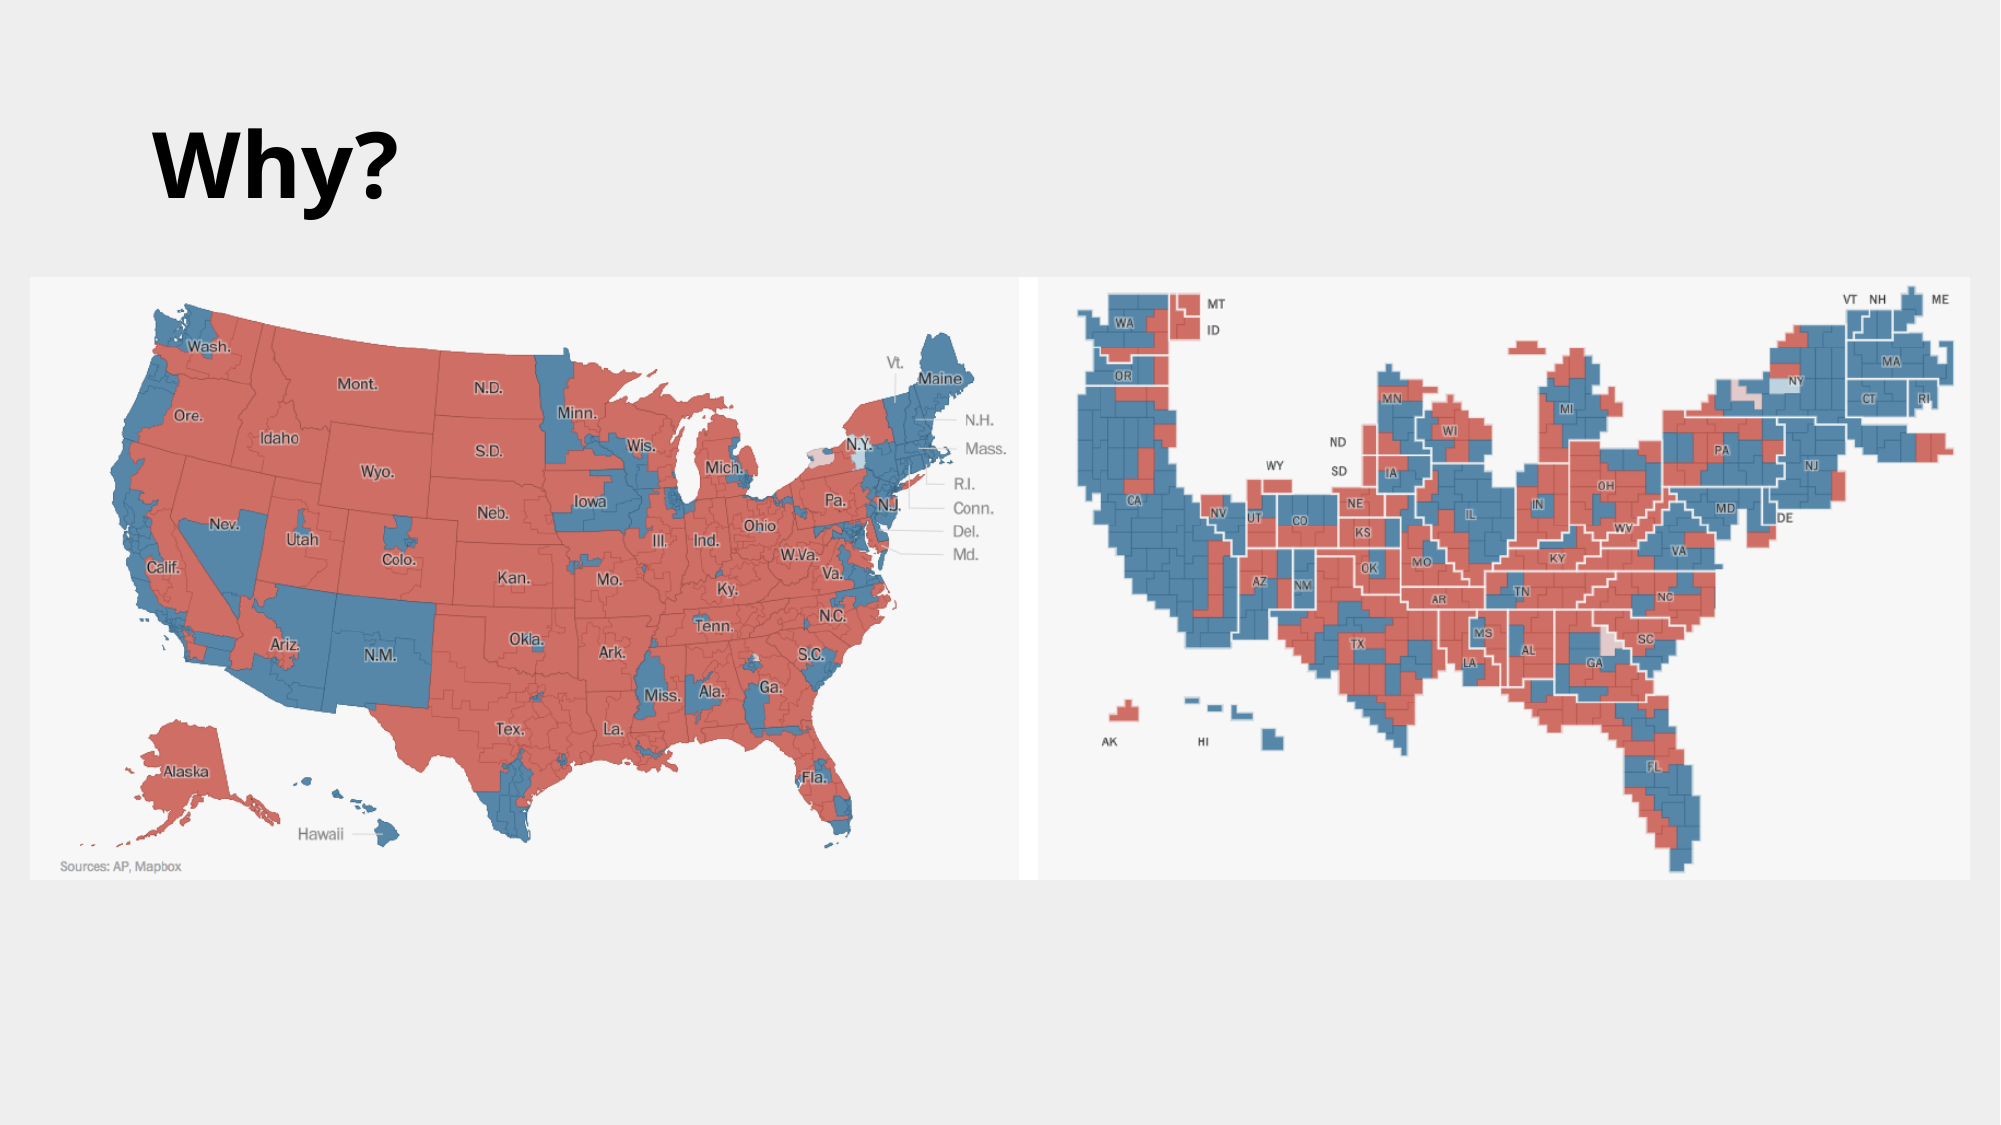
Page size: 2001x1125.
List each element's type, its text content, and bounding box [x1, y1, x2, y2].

picture [29, 277, 1970, 880]
title Why? [137, 59, 1863, 277]
